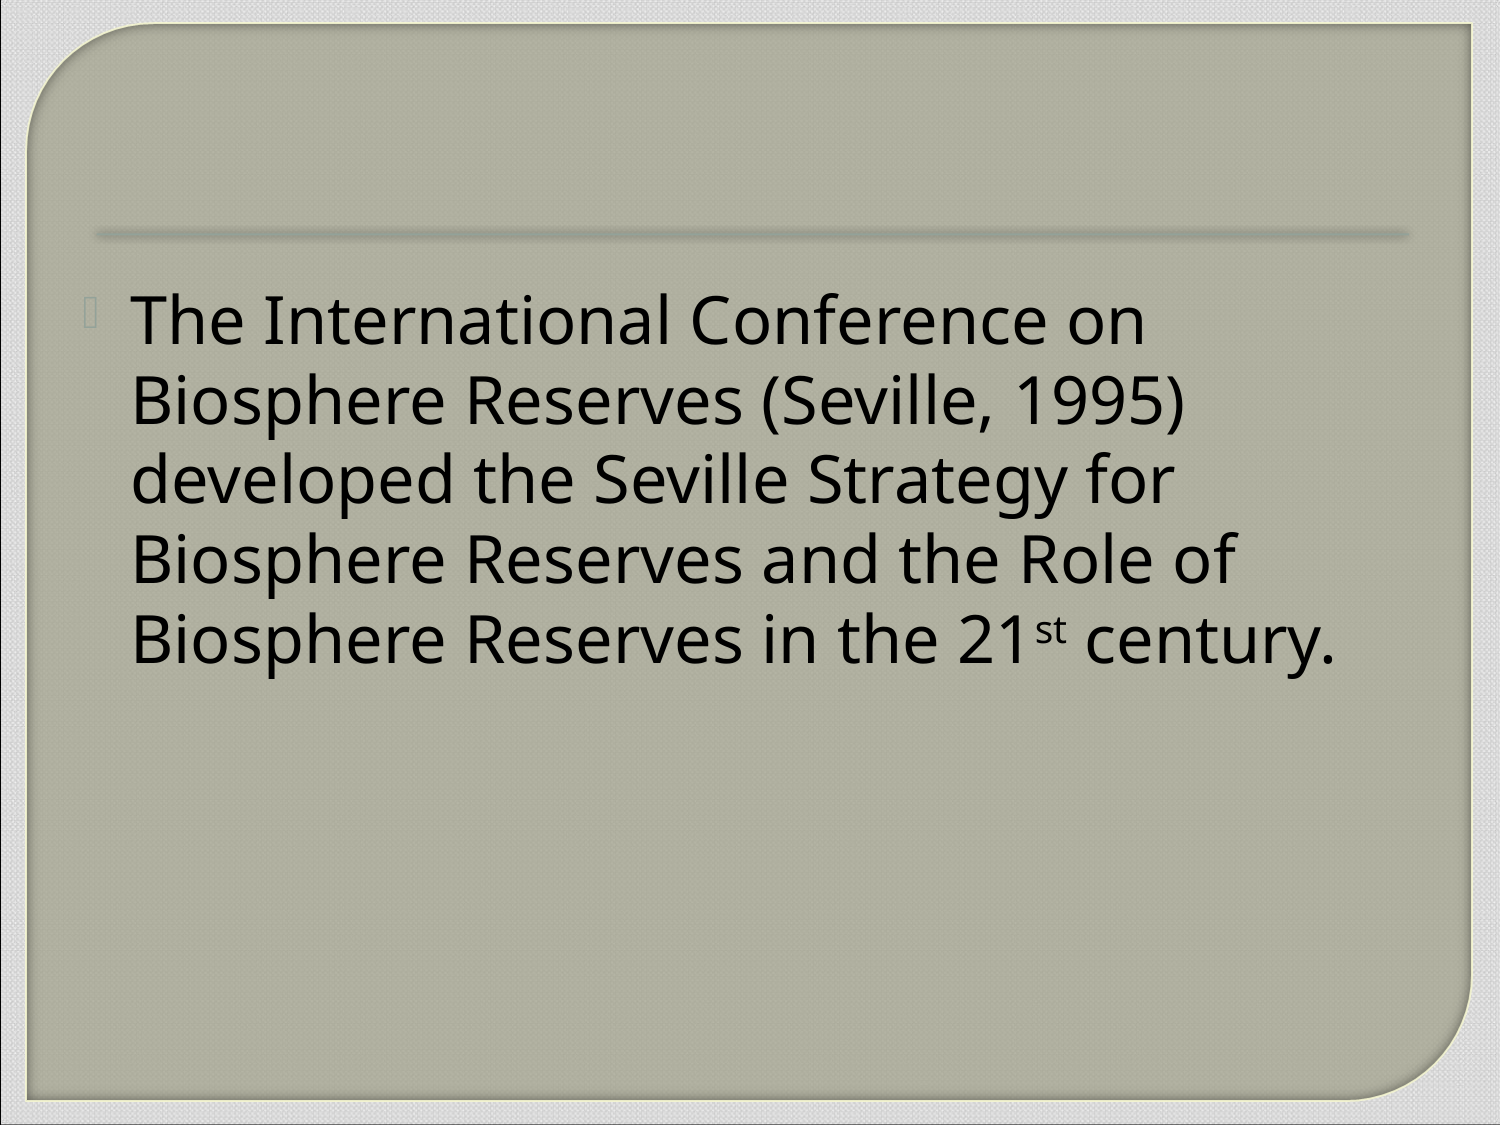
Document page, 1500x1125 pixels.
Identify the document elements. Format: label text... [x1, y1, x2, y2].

picture [0, 0, 1500, 1125]
list The International Conference on Biosphere Reserves (Seville, 1995) developed the Seville Strategy for Biosphere Reserves and the Role of Biosphere Reserves in the 21st century. [74, 269, 1426, 1013]
